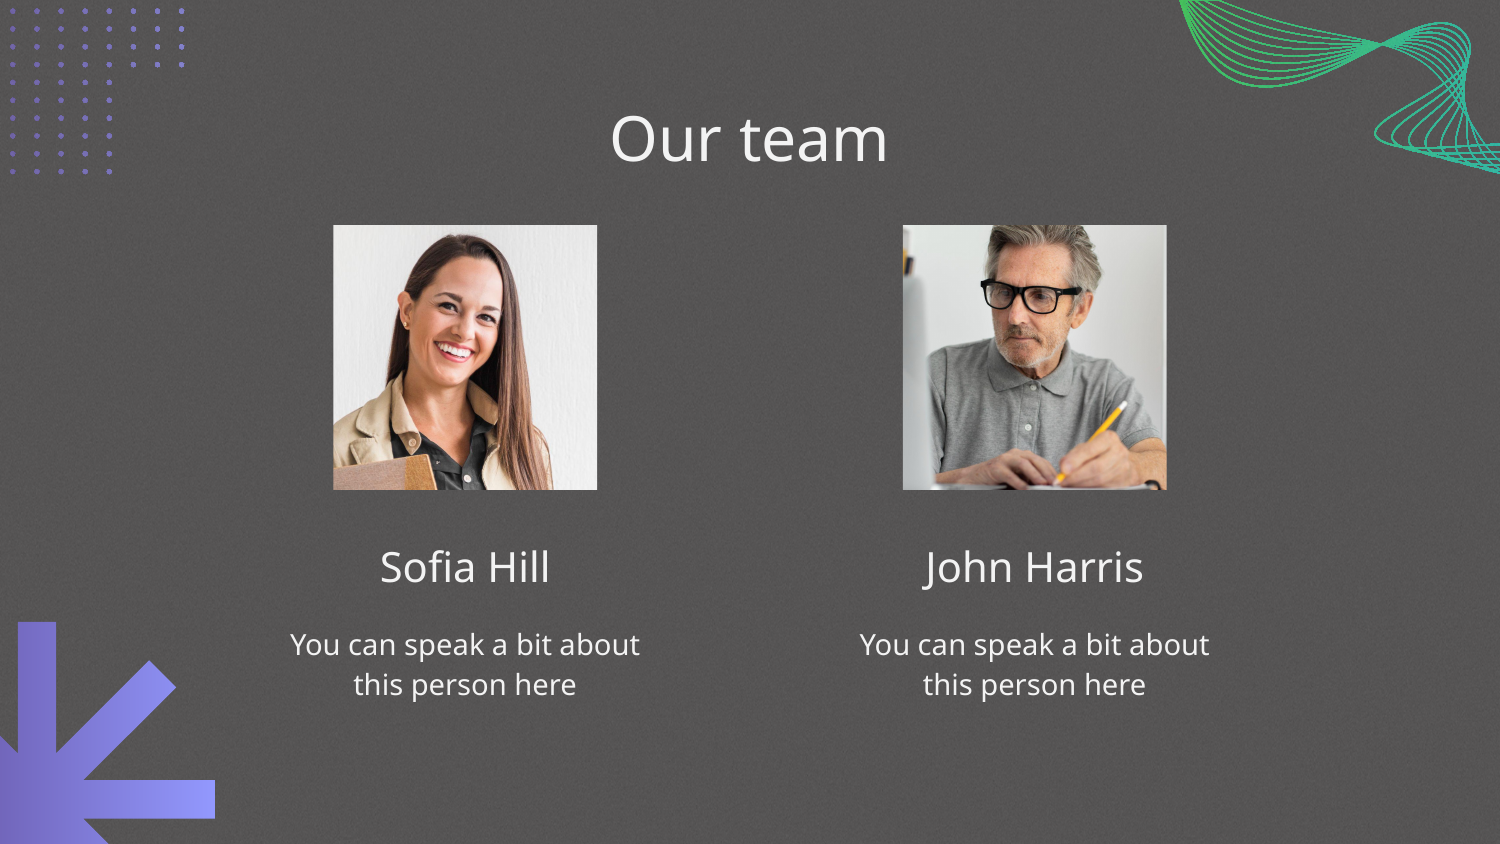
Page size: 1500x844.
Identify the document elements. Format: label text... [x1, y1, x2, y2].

picture [902, 225, 1167, 490]
subtitle You can speak a bit about this person here [259, 606, 671, 701]
subtitle You can speak a bit about this person here [829, 606, 1241, 701]
picture [333, 225, 598, 490]
subtitle John Harris [829, 512, 1241, 606]
title Our team [118, 72, 1382, 167]
subtitle Sofia Hill [259, 512, 671, 606]
text_box [0, 621, 215, 844]
